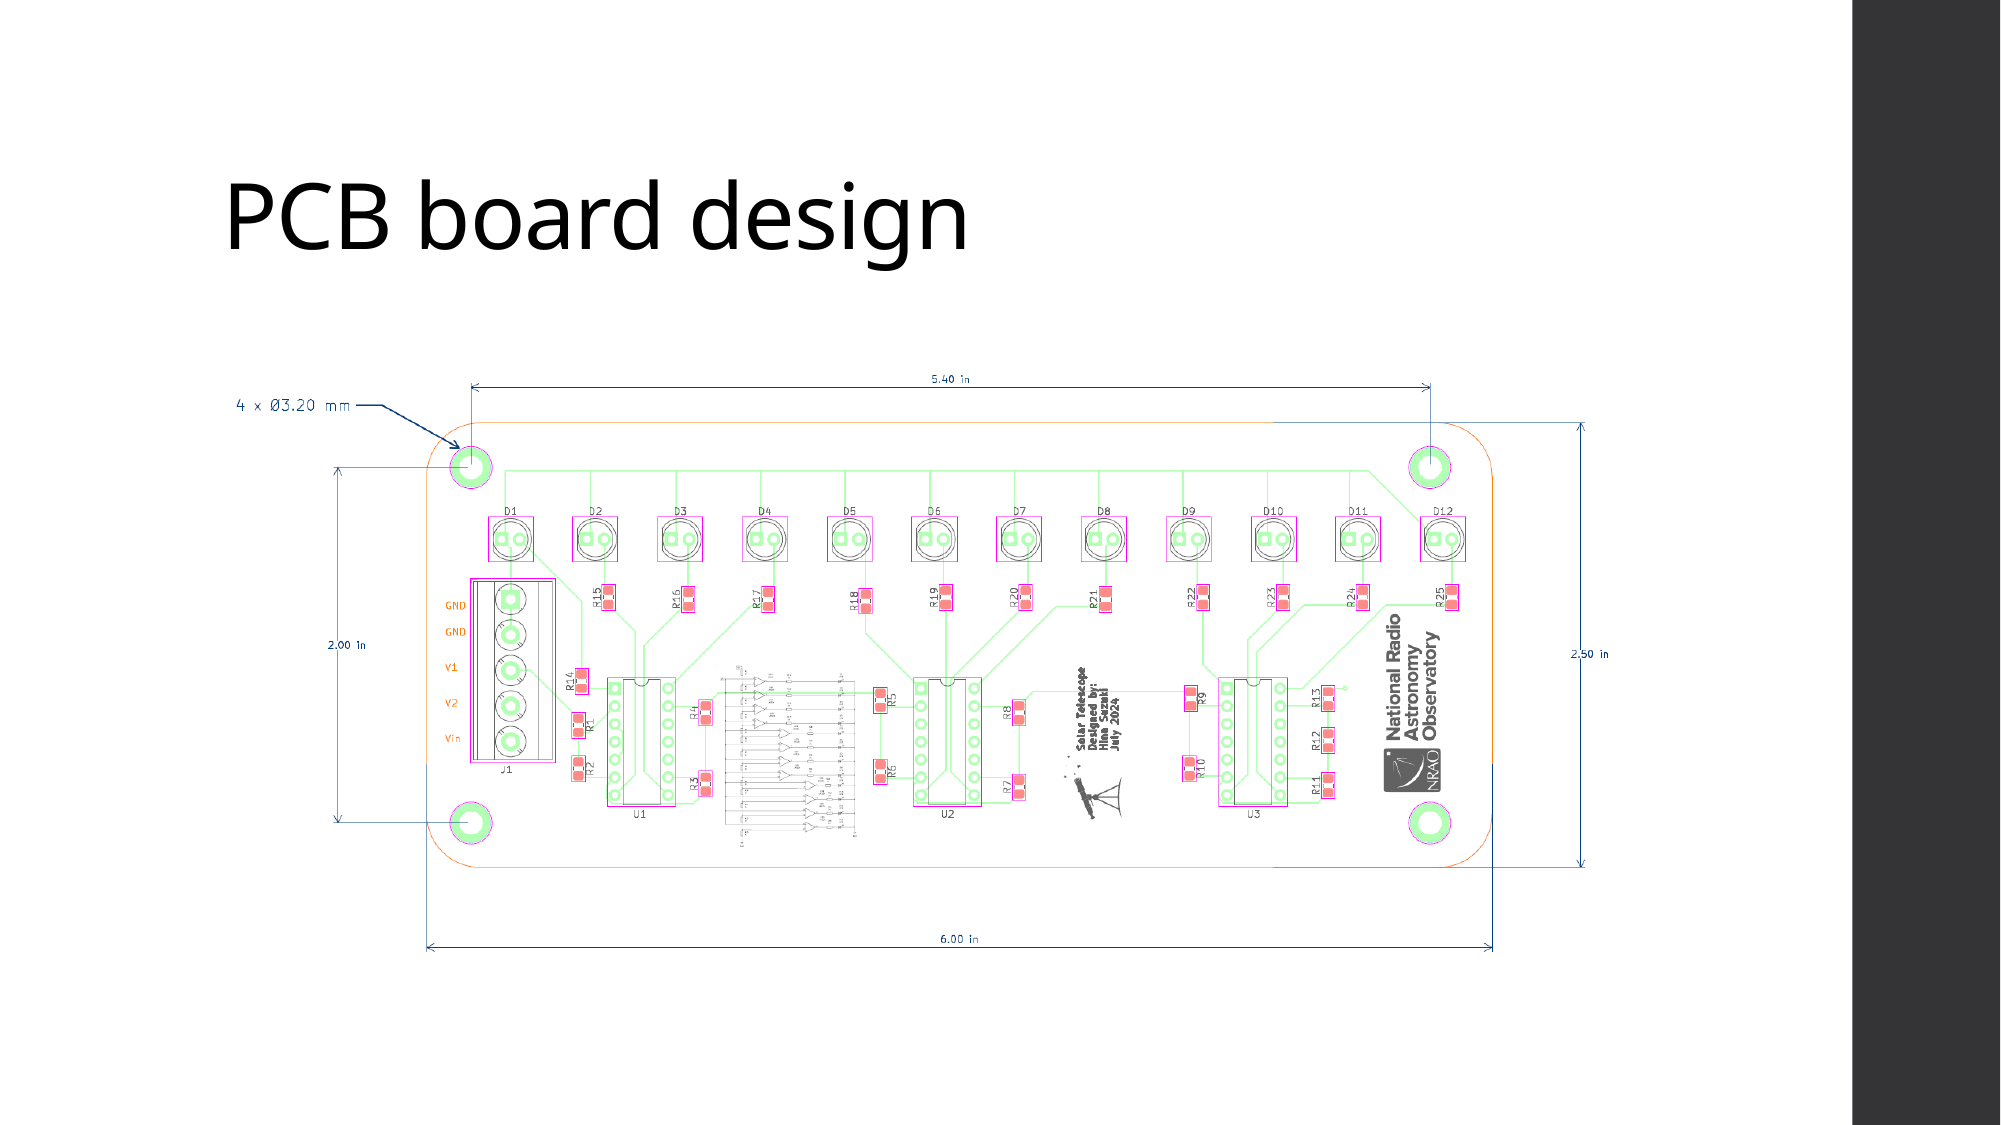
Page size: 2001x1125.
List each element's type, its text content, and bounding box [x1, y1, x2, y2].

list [206, 352, 1618, 962]
title PCB board design [206, 60, 1797, 278]
